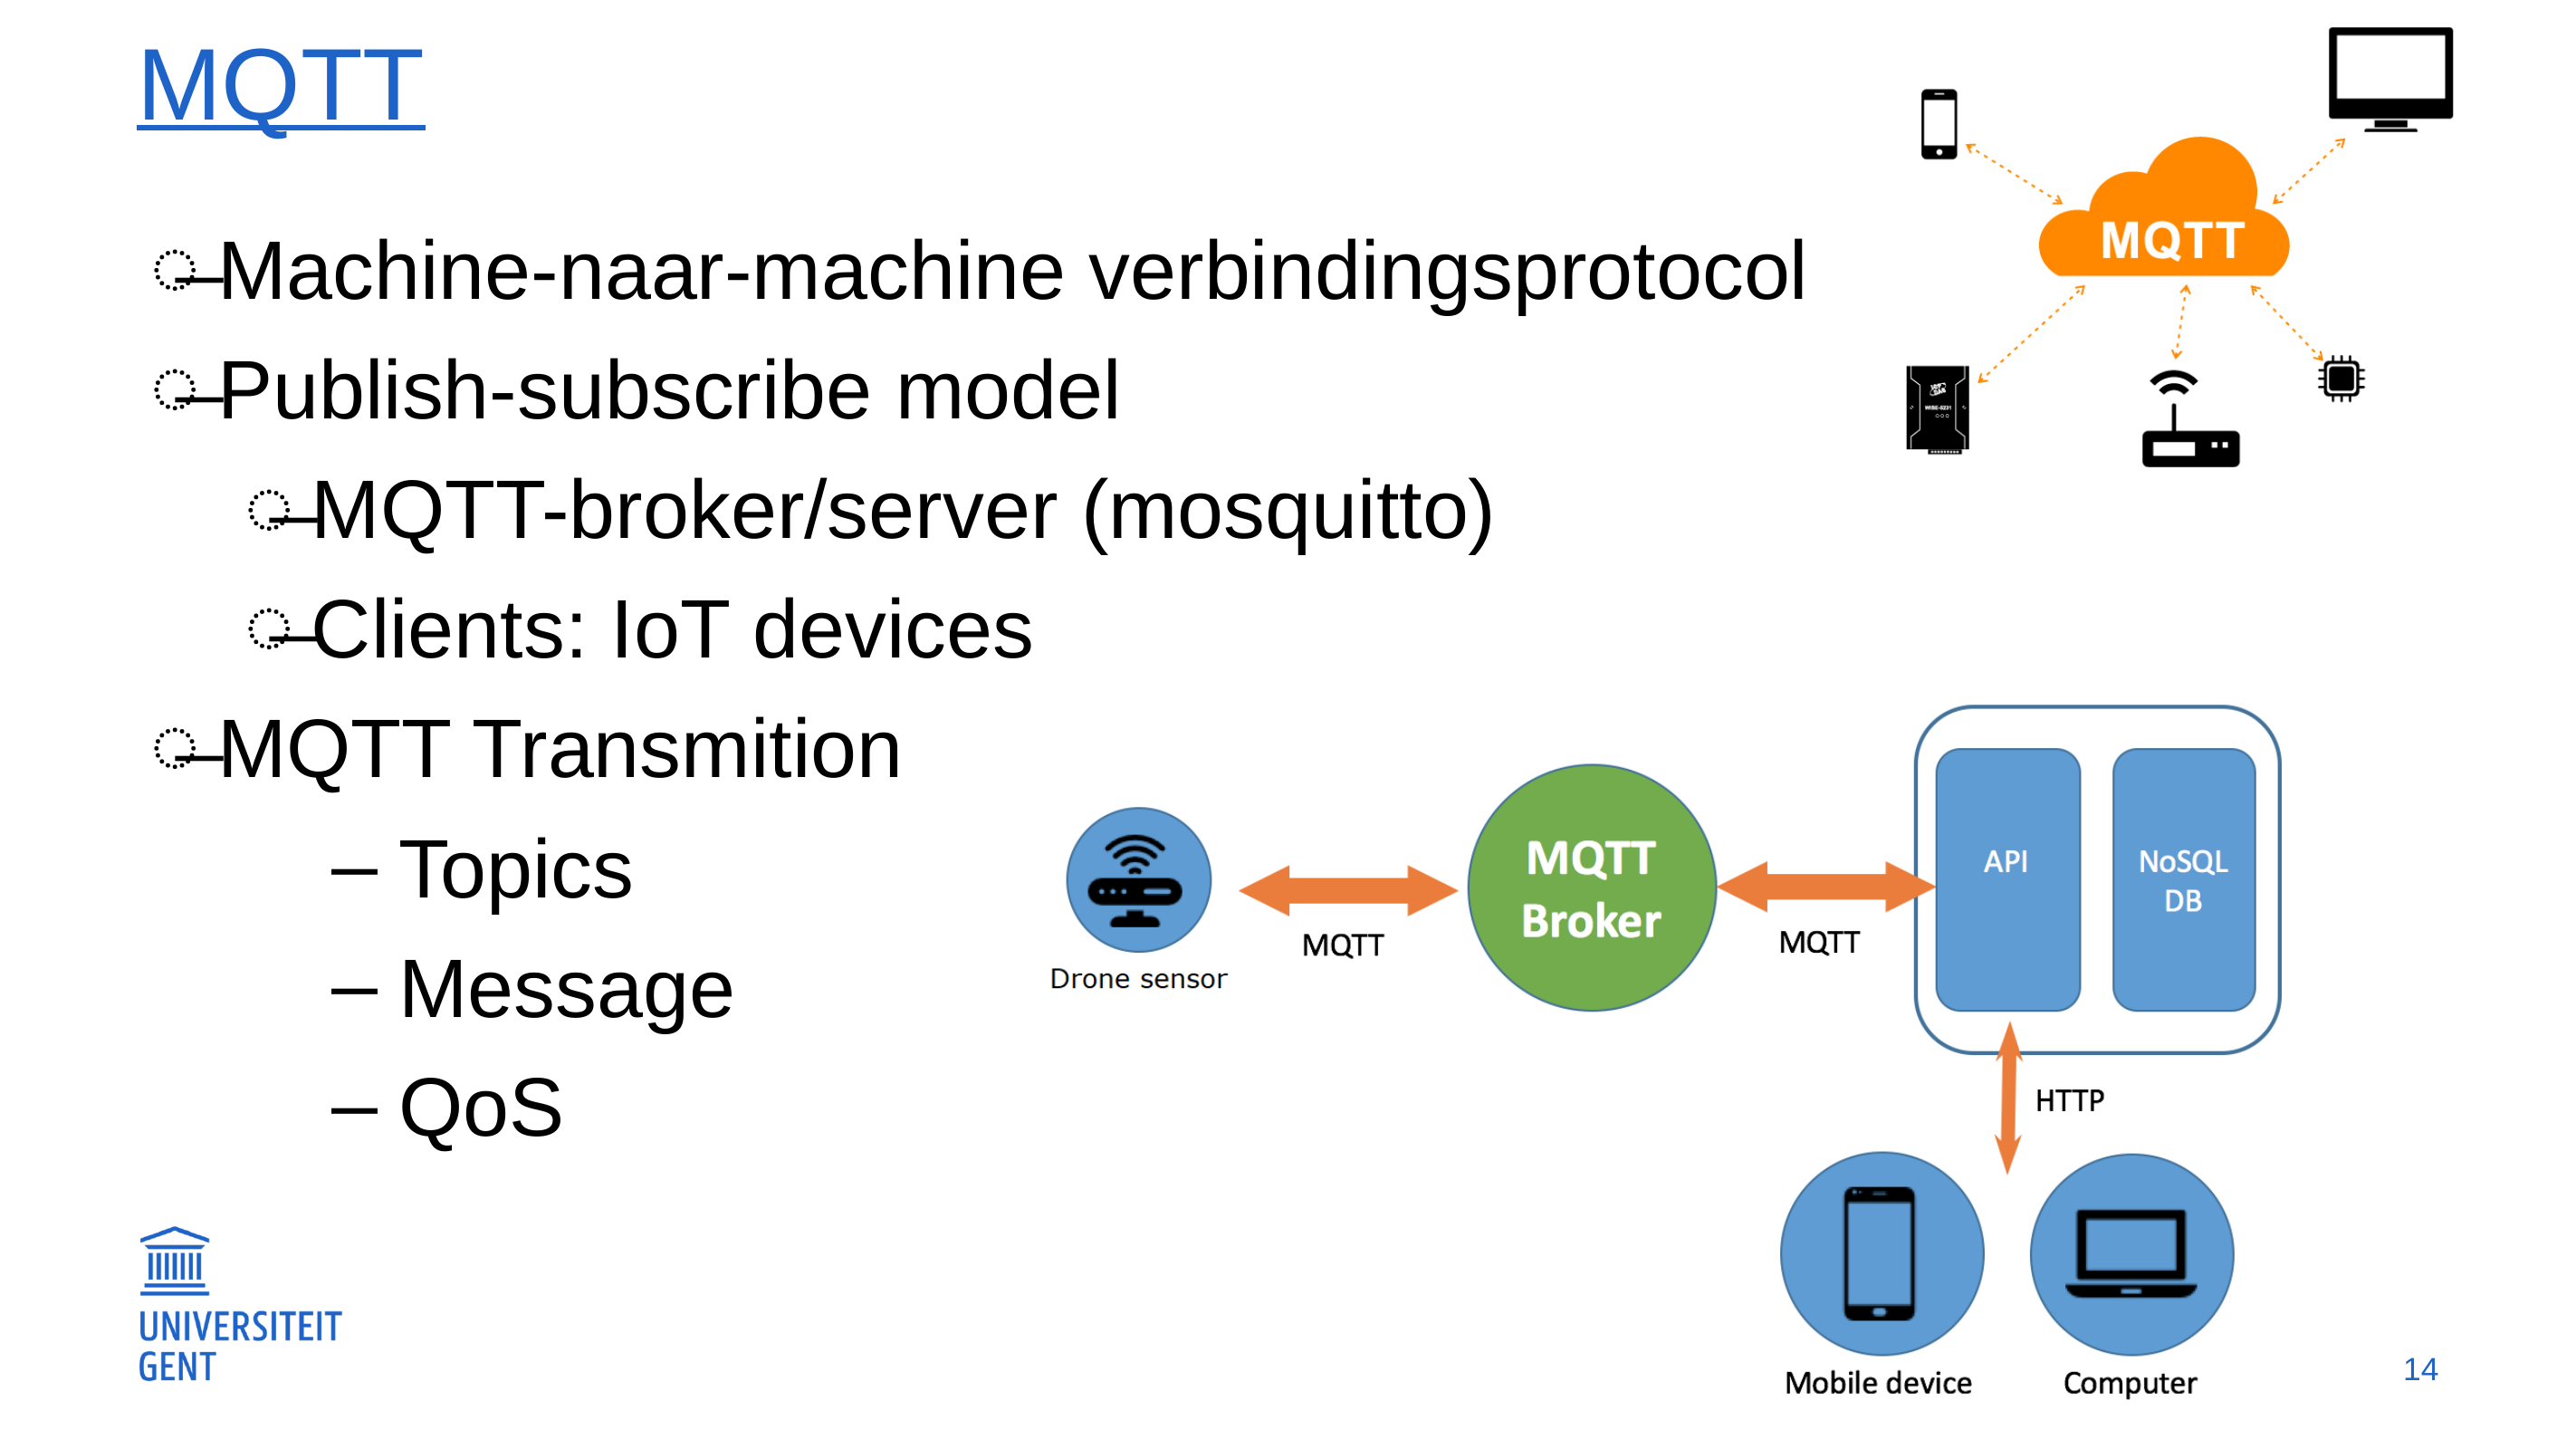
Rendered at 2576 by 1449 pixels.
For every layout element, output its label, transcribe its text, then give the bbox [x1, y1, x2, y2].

list Machine-naar-machine verbindingsprotocol Publish-subscribe model MQTT-broker/server (mosquitto) Clients: IoT devices MQTT Transmition Topics Message QoS [124, 189, 2453, 1178]
slide_number 14 [2327, 1329, 2453, 1407]
title mqtt [123, 20, 1853, 149]
picture [72, 1174, 415, 1449]
picture [1013, 668, 2327, 1407]
picture [1853, 19, 2506, 474]
